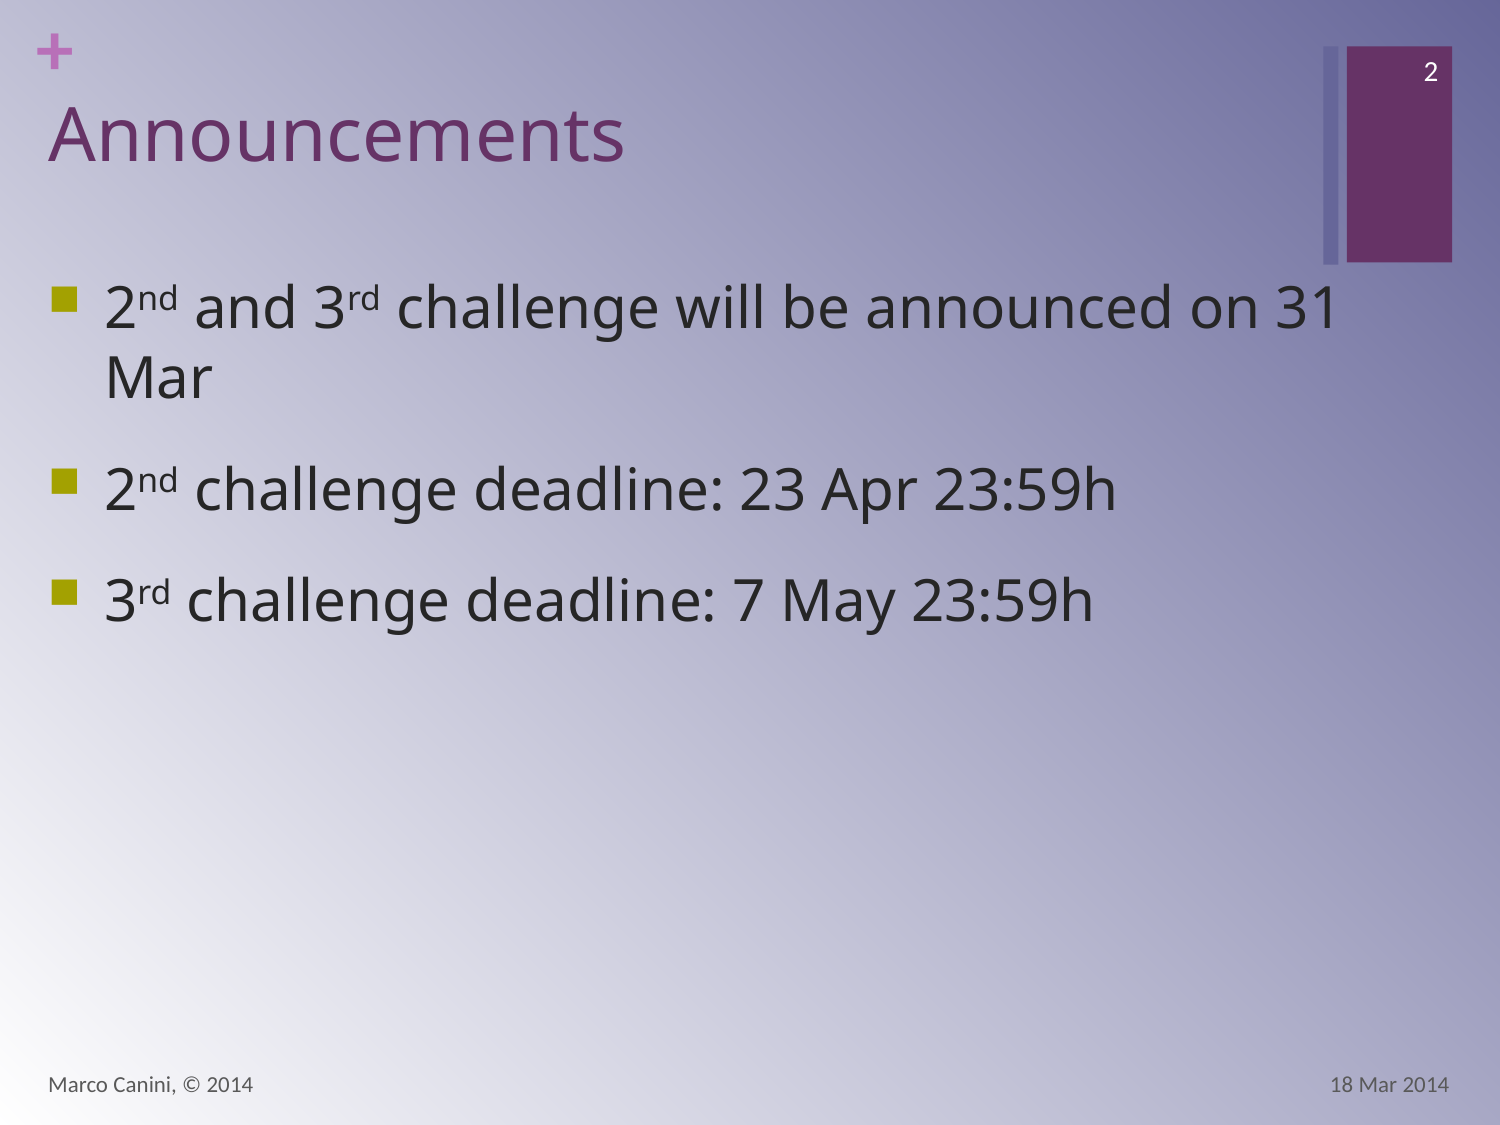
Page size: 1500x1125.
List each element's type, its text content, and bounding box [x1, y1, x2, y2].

slide_number 2 [1362, 39, 1454, 100]
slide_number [1114, 1053, 1465, 1114]
footer Marco Canini, © 2014 [33, 1053, 1038, 1114]
title Announcements [33, 79, 1322, 262]
list 2nd and 3rd challenge will be announced on 31 Mar 2nd challenge deadline: 23 Apr 23:59h 3rd challenge deadline: 7 May 23:59h [33, 262, 1465, 1054]
